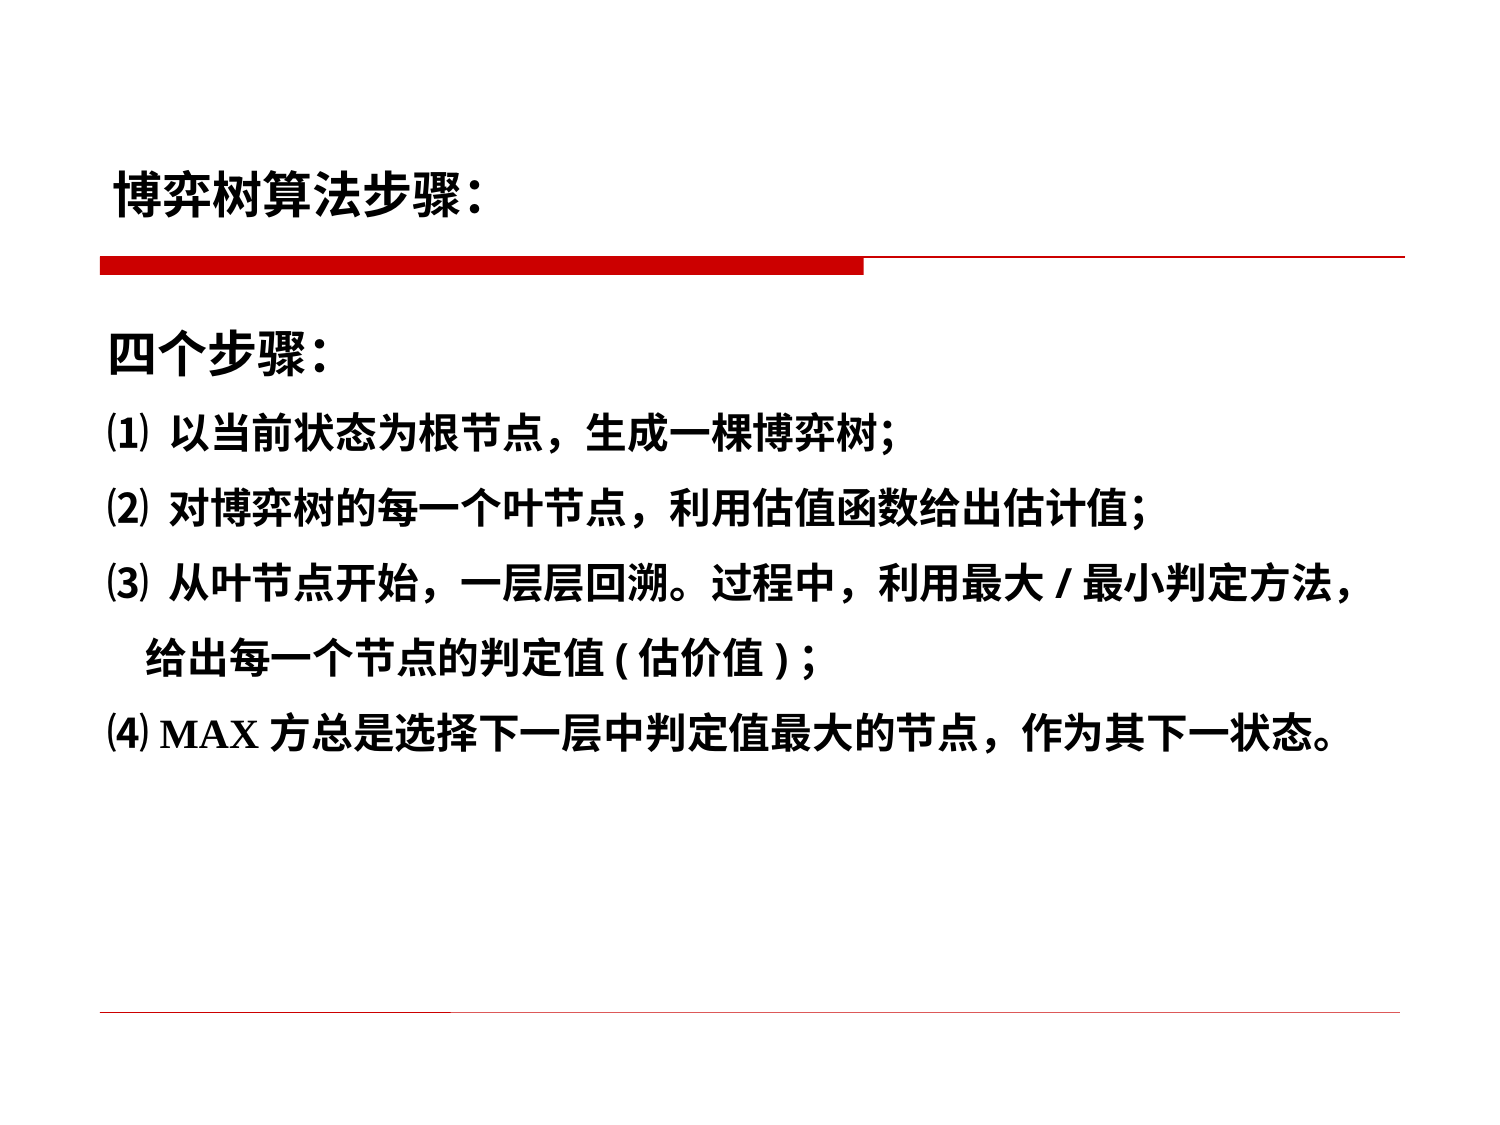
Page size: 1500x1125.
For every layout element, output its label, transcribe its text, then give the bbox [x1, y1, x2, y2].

text_box 四个步骤： ⑴ 以当前状态为根节点，生成一棵博弈树； ⑵ 对博弈树的每一个叶节点，利用估值函数给出估计值； ⑶ 从叶节点开始，一层层回溯。过程中，利用最大/最小判定方法， 给出每一个节点的判定值(估价值)； ⑷ MAX方总是选择下一层中判定值最大的节点，作为其下一状态。 [107, 291, 1420, 757]
title 博弈树算法步骤： [112, 35, 513, 224]
